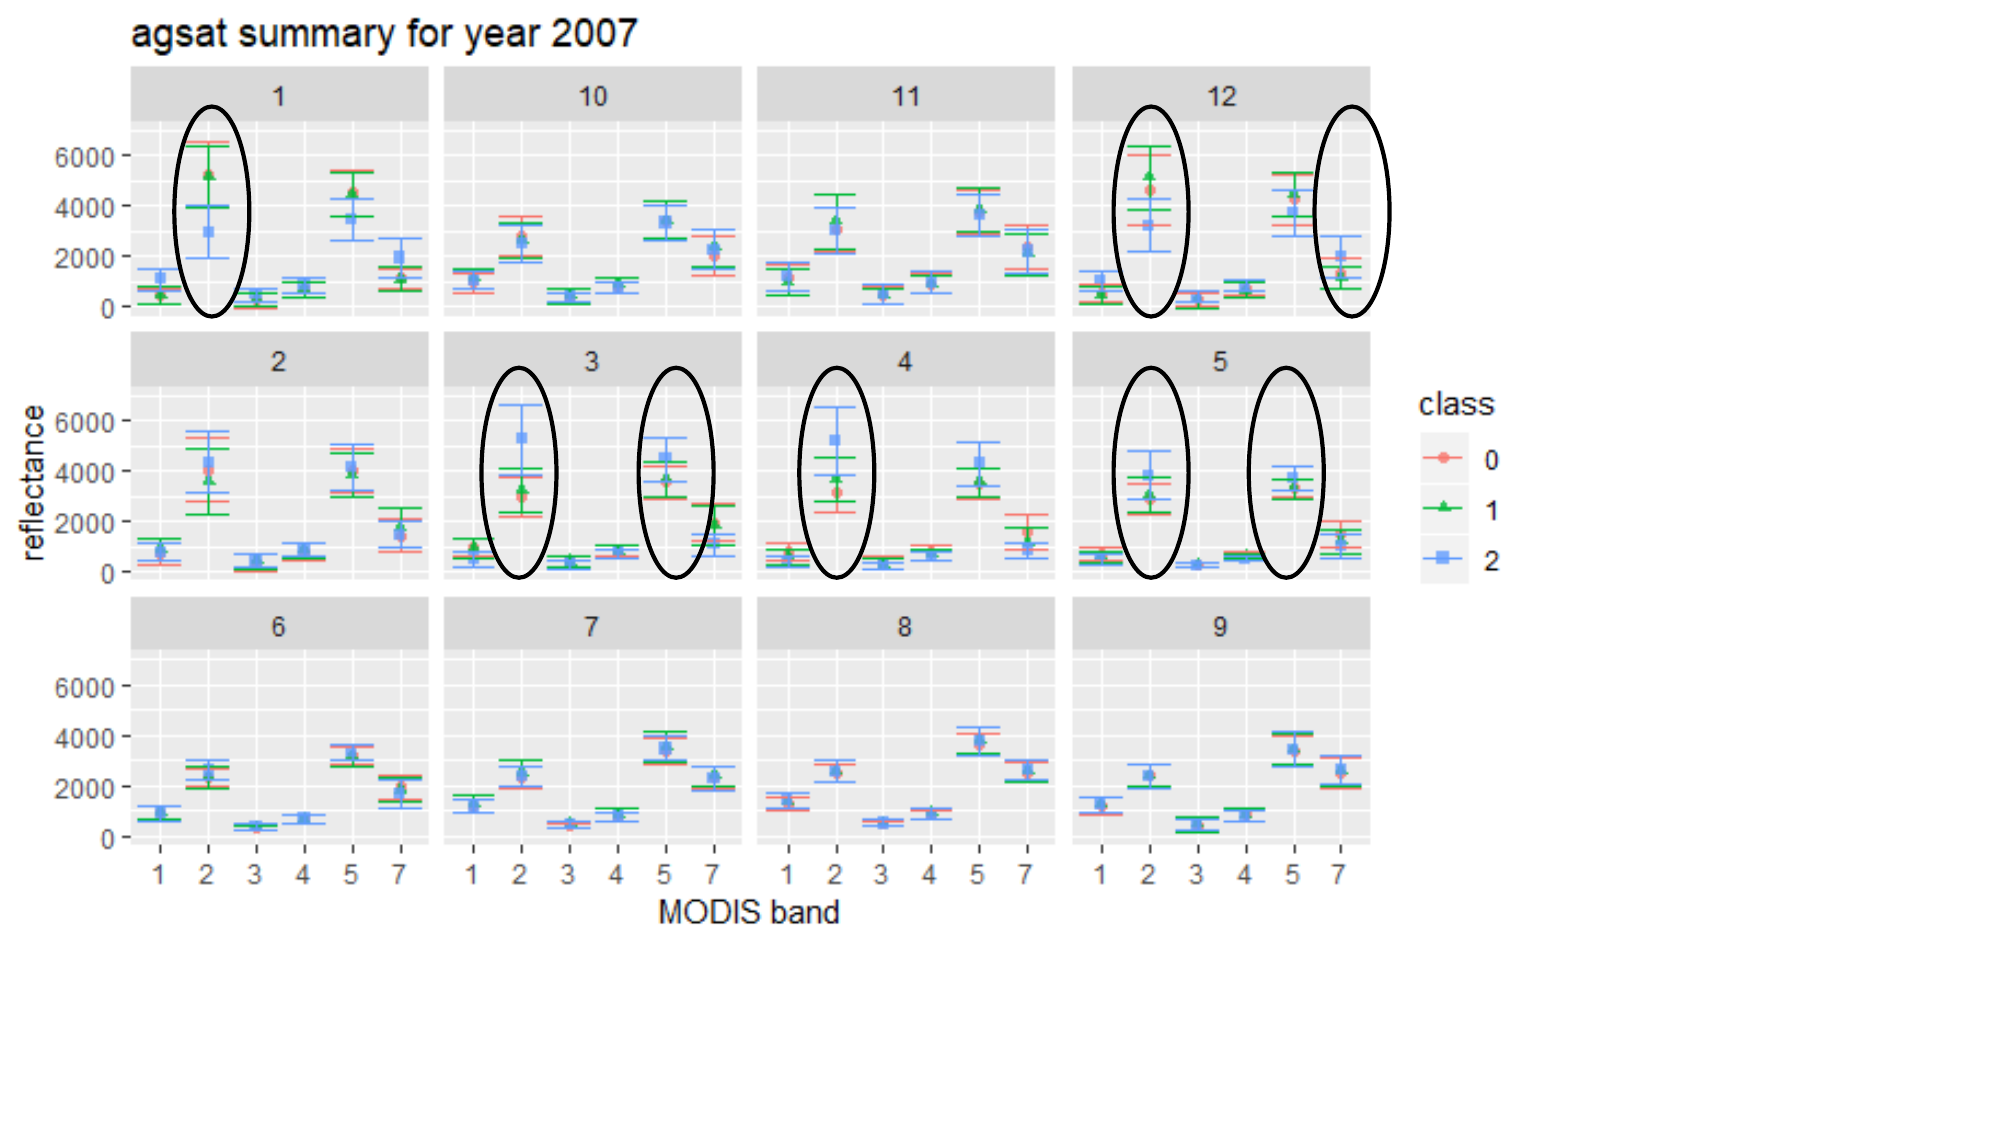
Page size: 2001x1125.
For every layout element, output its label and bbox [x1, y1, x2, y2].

picture [0, 0, 1533, 946]
